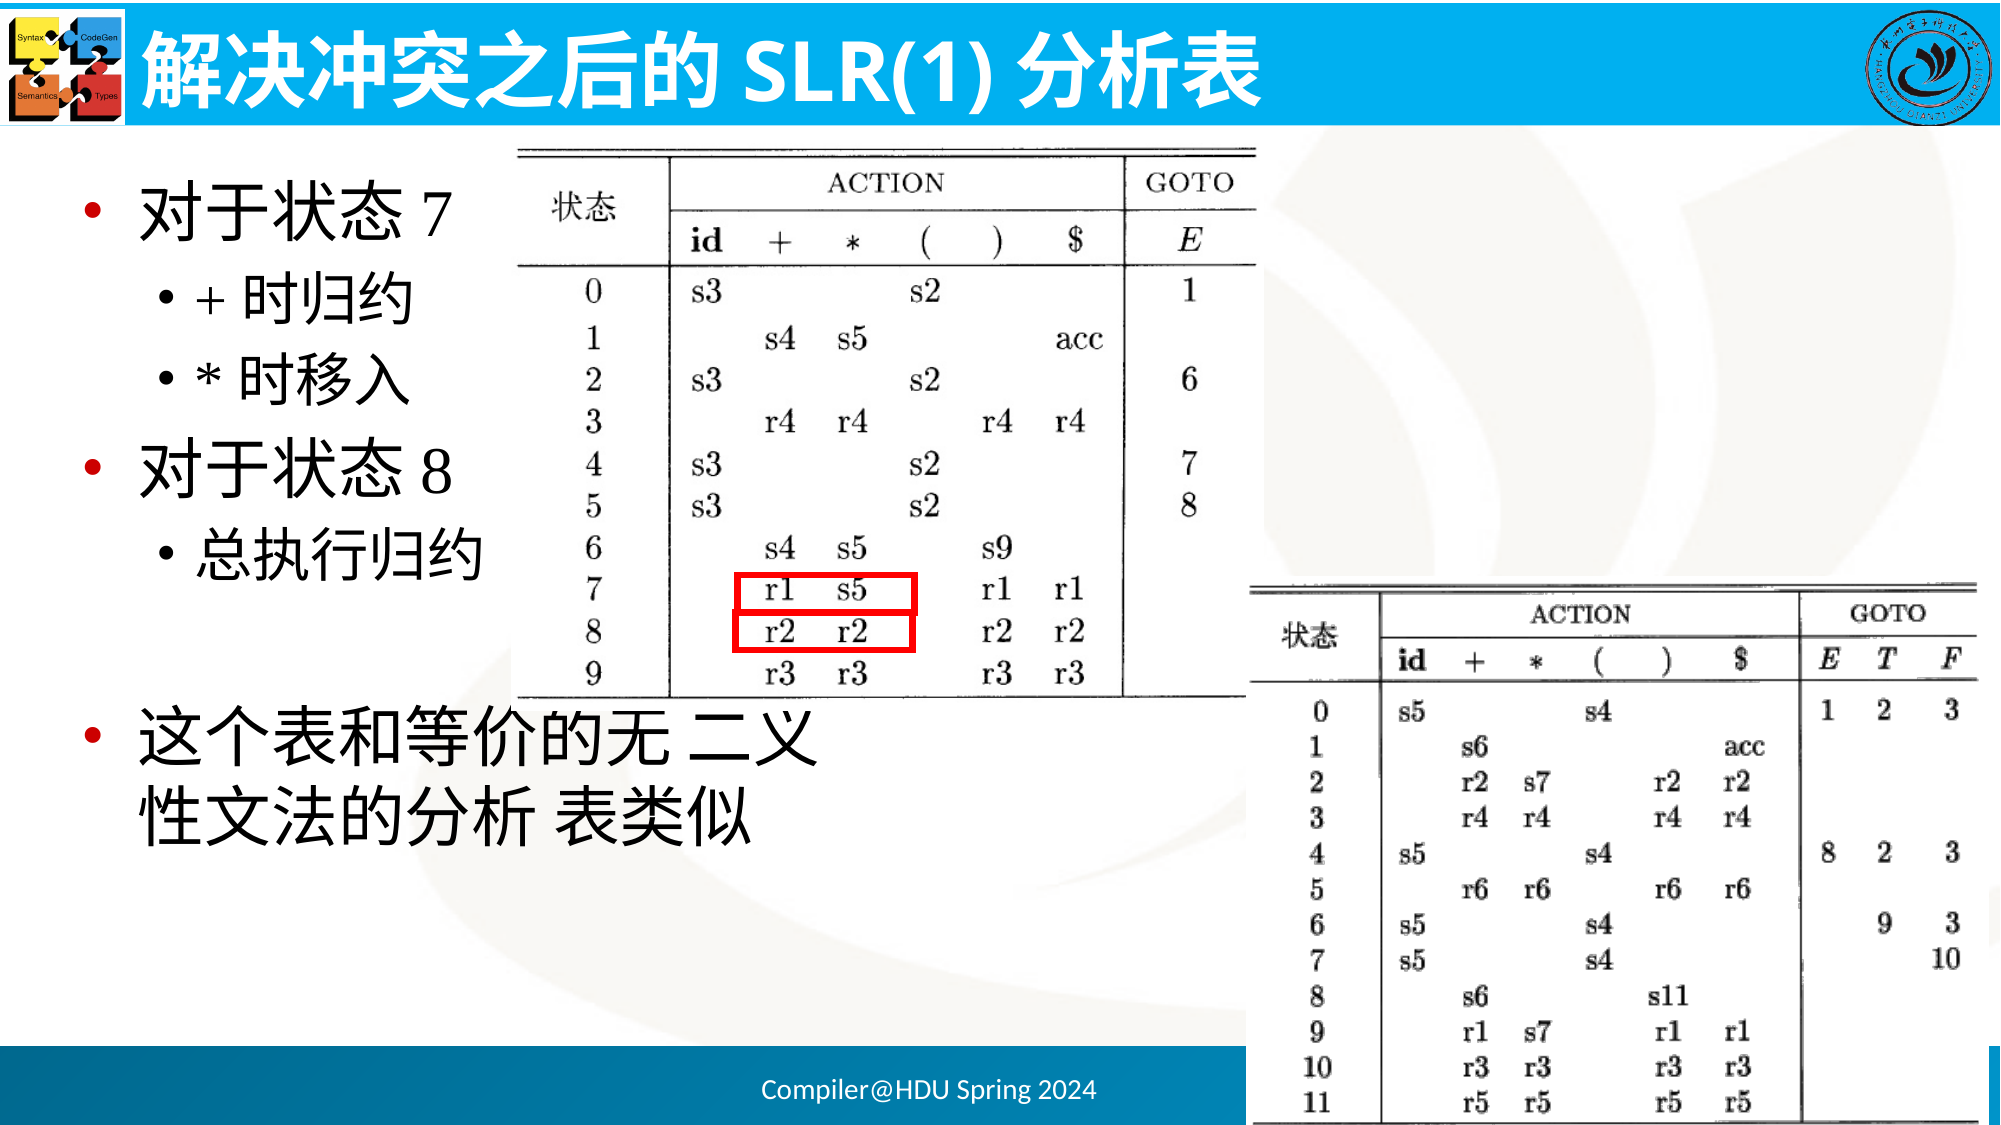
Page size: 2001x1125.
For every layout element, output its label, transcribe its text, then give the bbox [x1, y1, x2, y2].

footer Compiler@HDU Spring 2024 [612, 1049, 1240, 1125]
picture [511, 143, 1989, 1125]
list 对于状态7 +时归约 *时移入 对于状态8 总执行归约 这个表和等价的无 二义性文法的分析 表类似 [66, 162, 888, 980]
title 解决冲突之后的SLR(1)分析表 [125, 6, 1934, 126]
